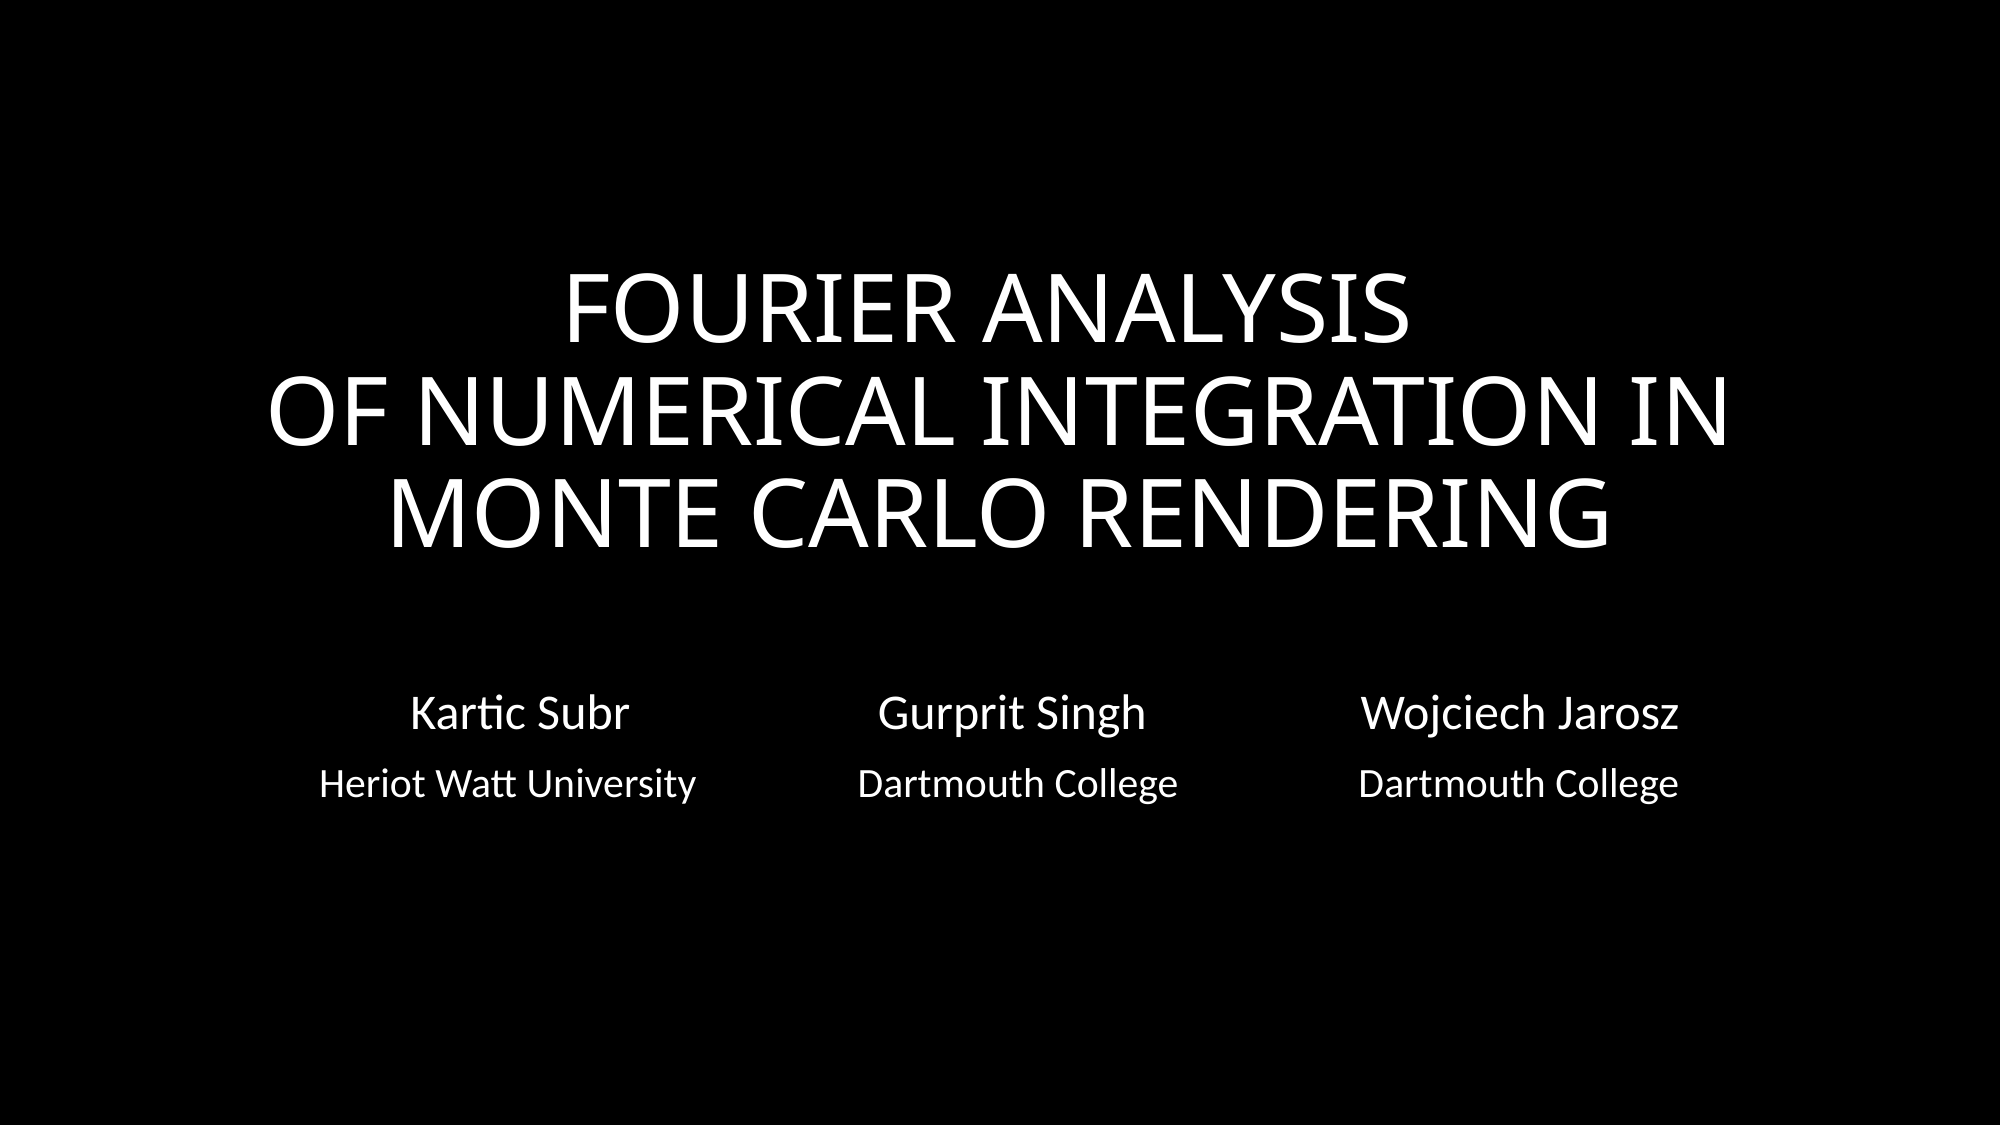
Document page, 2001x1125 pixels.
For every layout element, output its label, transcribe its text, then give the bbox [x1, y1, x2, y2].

subtitle Kartic Subr Gurprit Singh Wojciech Jarosz Heriot Watt University Dartmouth College Dartmouth College [249, 678, 1750, 951]
title FOURIER ANALYSIS OF NUMERICAL INTEGRATION IN MONTE CARLO RENDERING [249, 184, 1750, 576]
